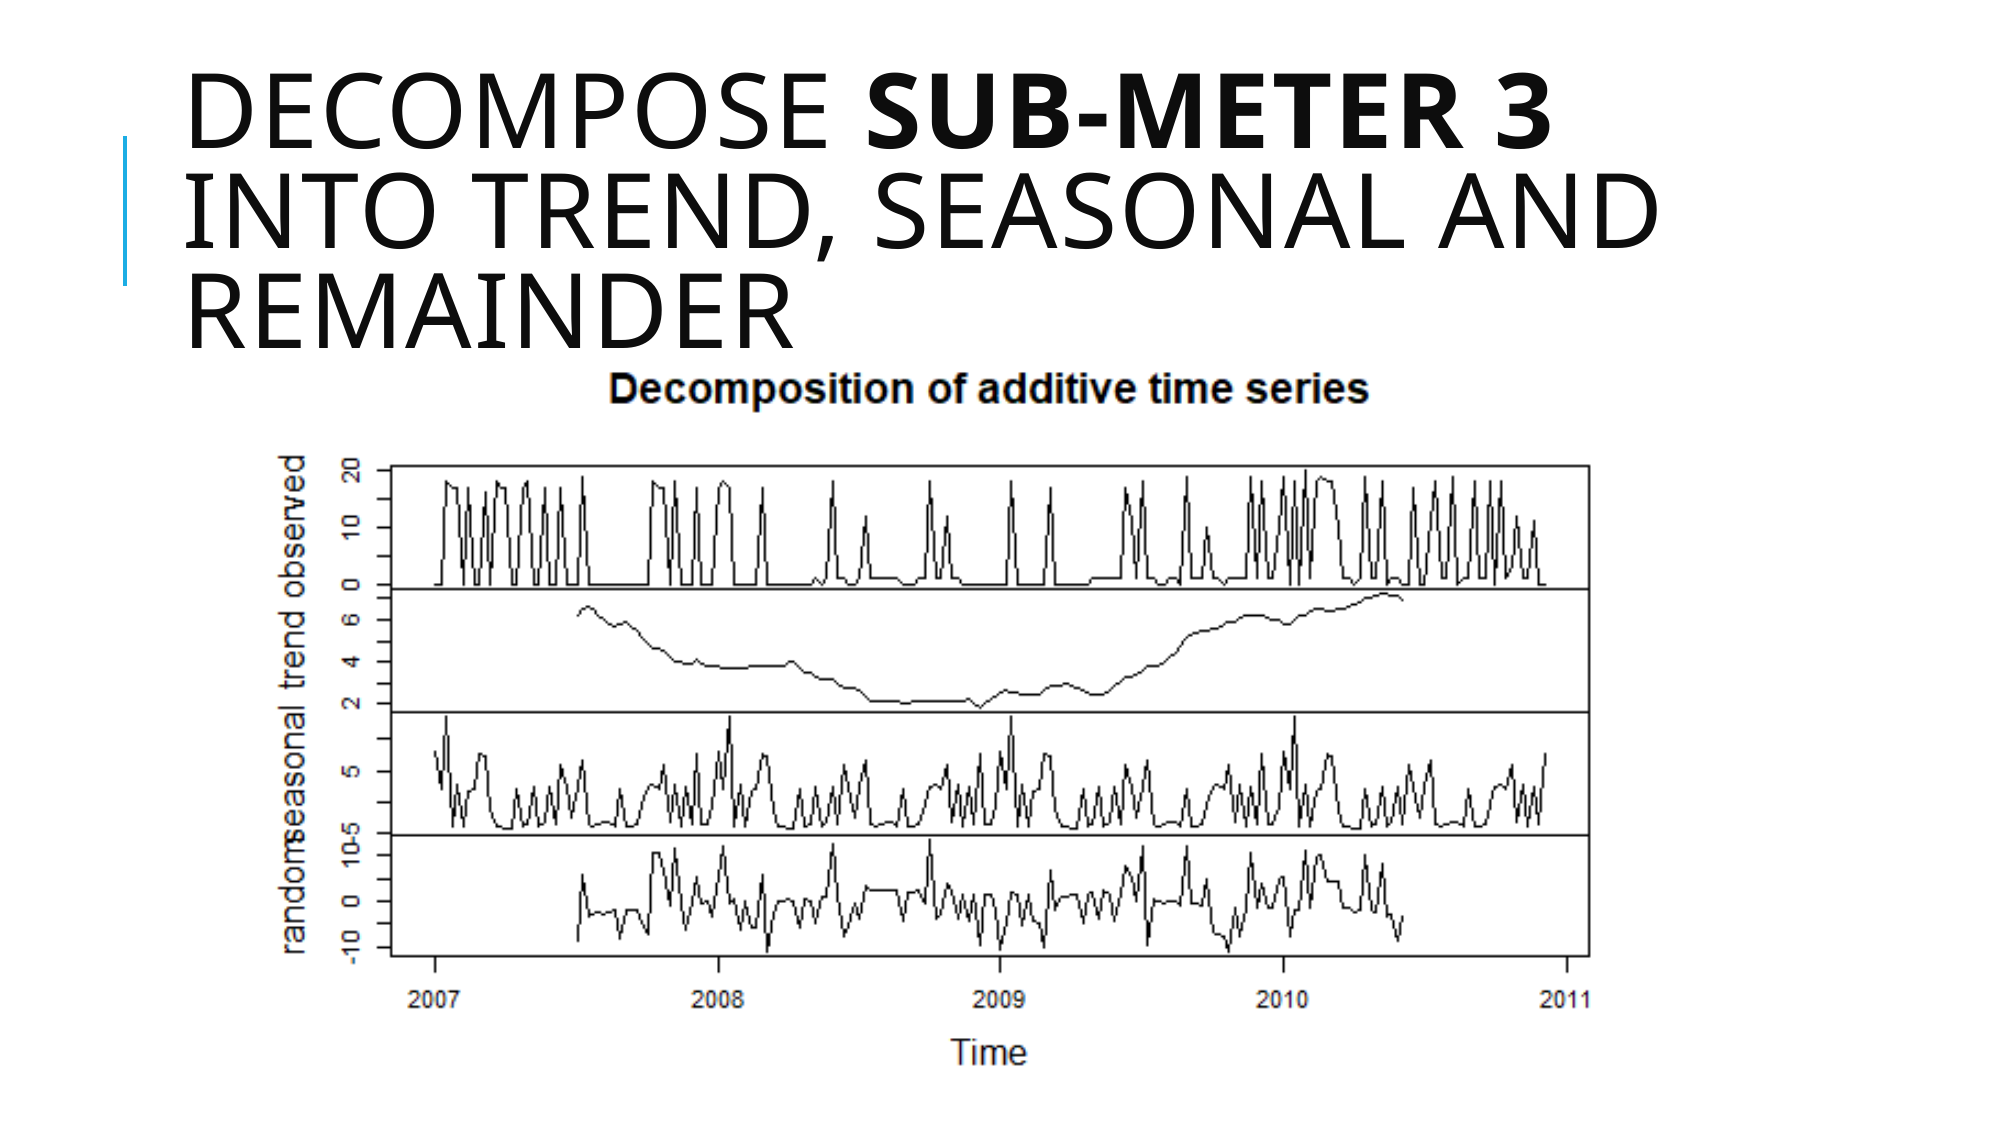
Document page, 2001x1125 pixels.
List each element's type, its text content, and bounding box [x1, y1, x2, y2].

title Decompose Sub-meter 3 into trend, seasonal and remainder [168, 96, 1763, 342]
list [250, 327, 1648, 1125]
